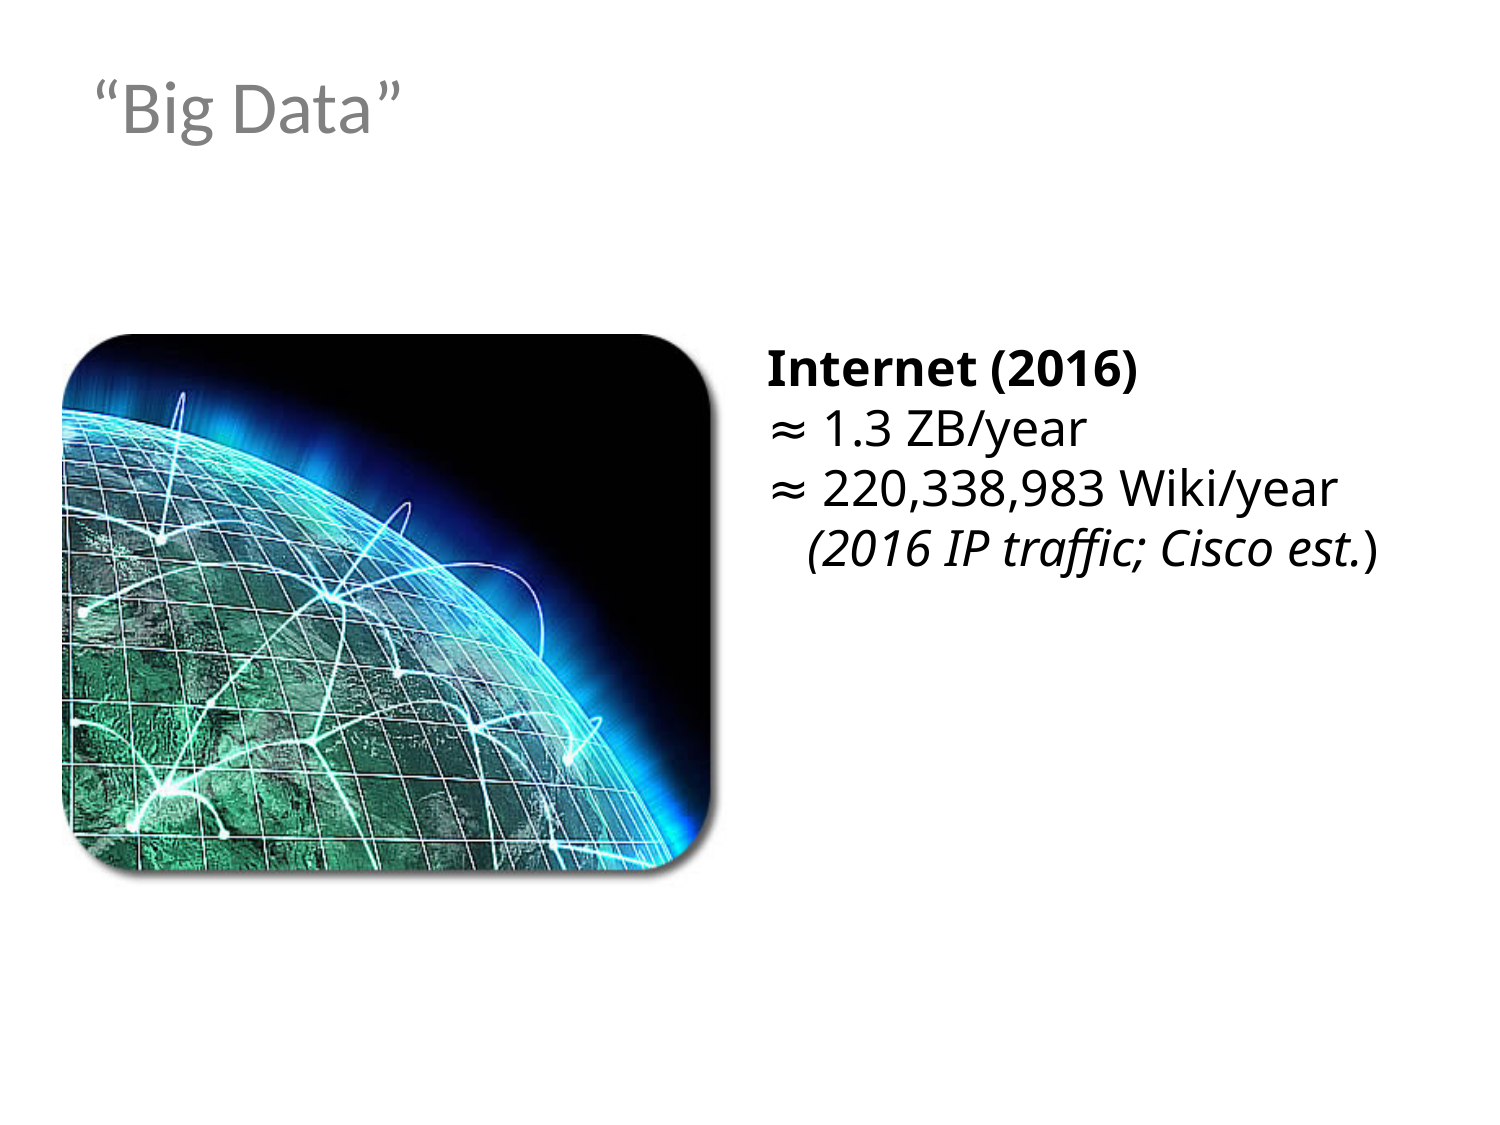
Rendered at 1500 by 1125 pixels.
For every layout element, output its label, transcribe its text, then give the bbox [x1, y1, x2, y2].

title “Big Data” [75, 45, 1425, 163]
picture [62, 334, 727, 888]
text_box Internet (2016) ≈ 1.3 ZB/year ≈ 220,338,983 Wiki/year (2016 IP traffic; Cisco est.) [767, 335, 1406, 576]
